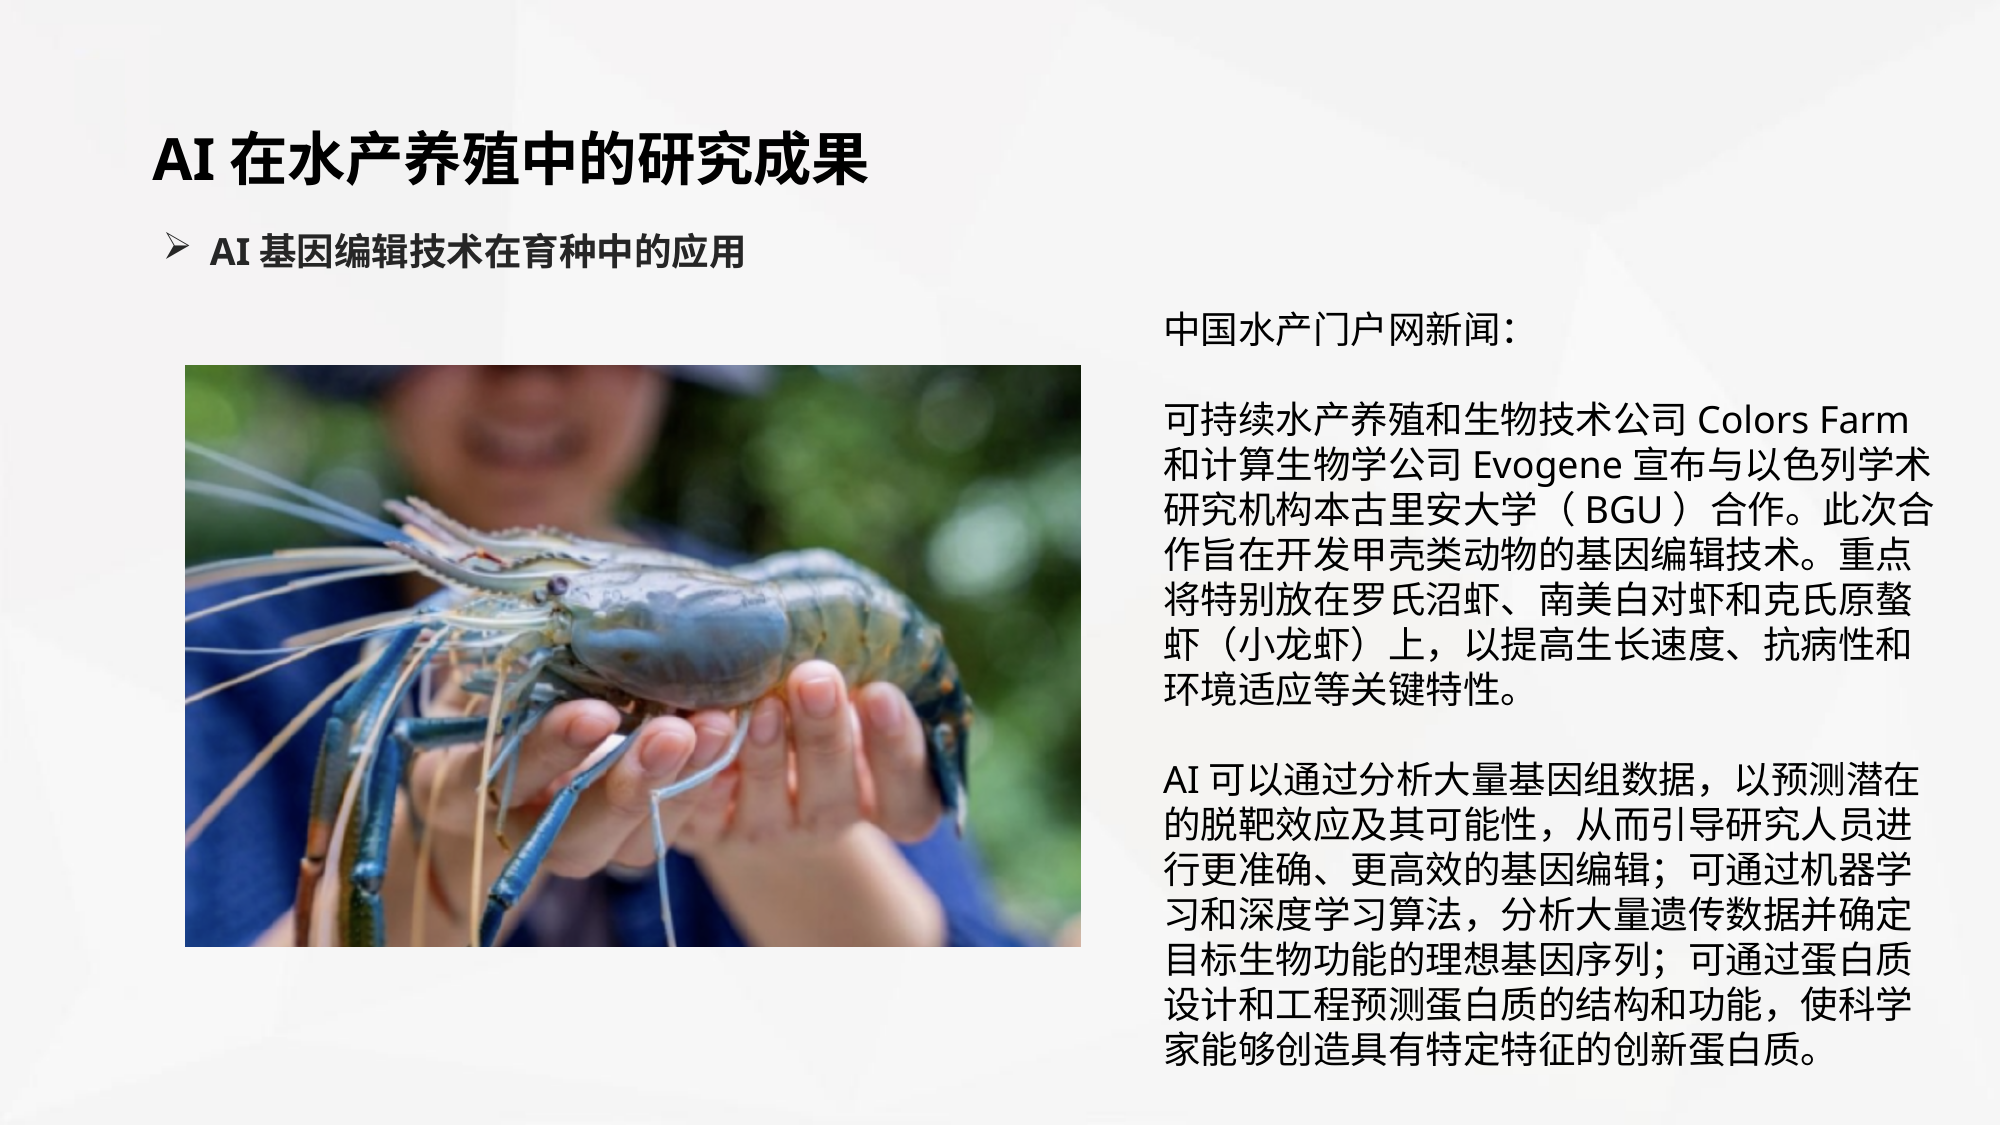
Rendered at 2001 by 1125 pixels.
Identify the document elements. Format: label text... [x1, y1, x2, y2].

text_box AI基因编辑技术在育种中的应用 [148, 221, 985, 281]
picture [0, 0, 2000, 1125]
list AI在水产养殖中的研究成果 [137, 114, 1244, 196]
text_box 中国水产门户网新闻： 可持续水产养殖和生物技术公司Colors Farm和计算生物学公司Evogene宣布与以色列学术研究机构本古里安大学（BGU）合作。此次合作旨在开发甲壳类动物的基因编辑技术。重点将特别放在罗氏沼虾、南美白对虾和克氏原螯虾（小龙虾）上，以提高生长速度、抗病性和环境适应等关键特性。 AI可以通过分析大量基因组数据，以预测潜在的脱靶效应及其可能性，从而引导研究人员进行更准确、更高效的基因编辑；可通过机器学习和深度学习算法，分析大量遗传数据并确定目标生物功能的理想基因序列；可通过蛋白质设计和工程预测蛋白质的结构和功能，使科学家能够创造具有特定特征的创新蛋白质。 [1148, 299, 1953, 1079]
